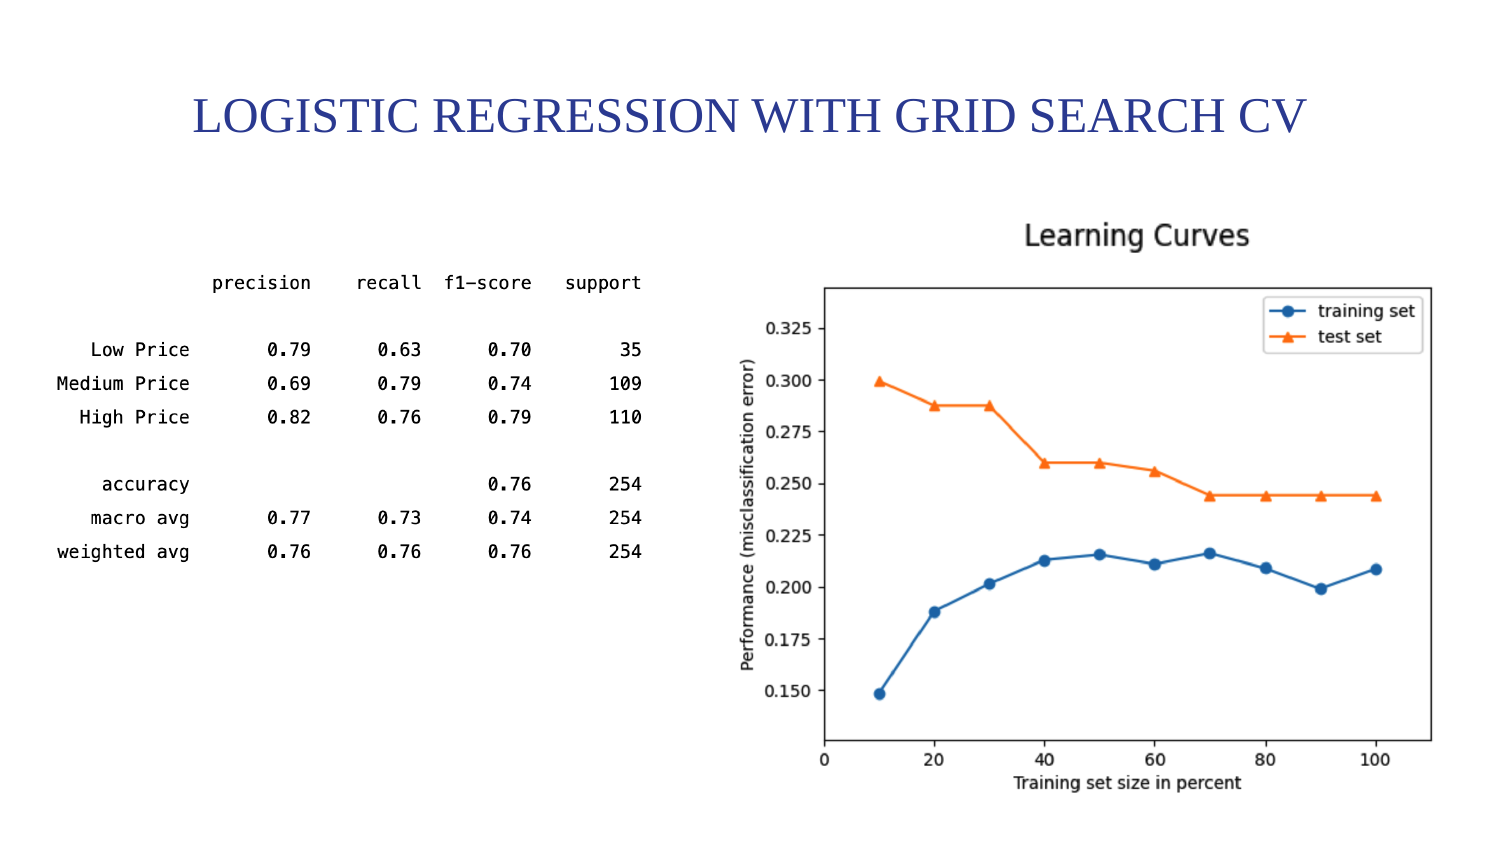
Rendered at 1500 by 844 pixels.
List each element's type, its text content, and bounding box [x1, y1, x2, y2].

picture [721, 213, 1450, 809]
picture [50, 263, 665, 580]
title LOGISTIC REGRESSION WITH GRID SEARCH CV [51, 67, 1449, 167]
